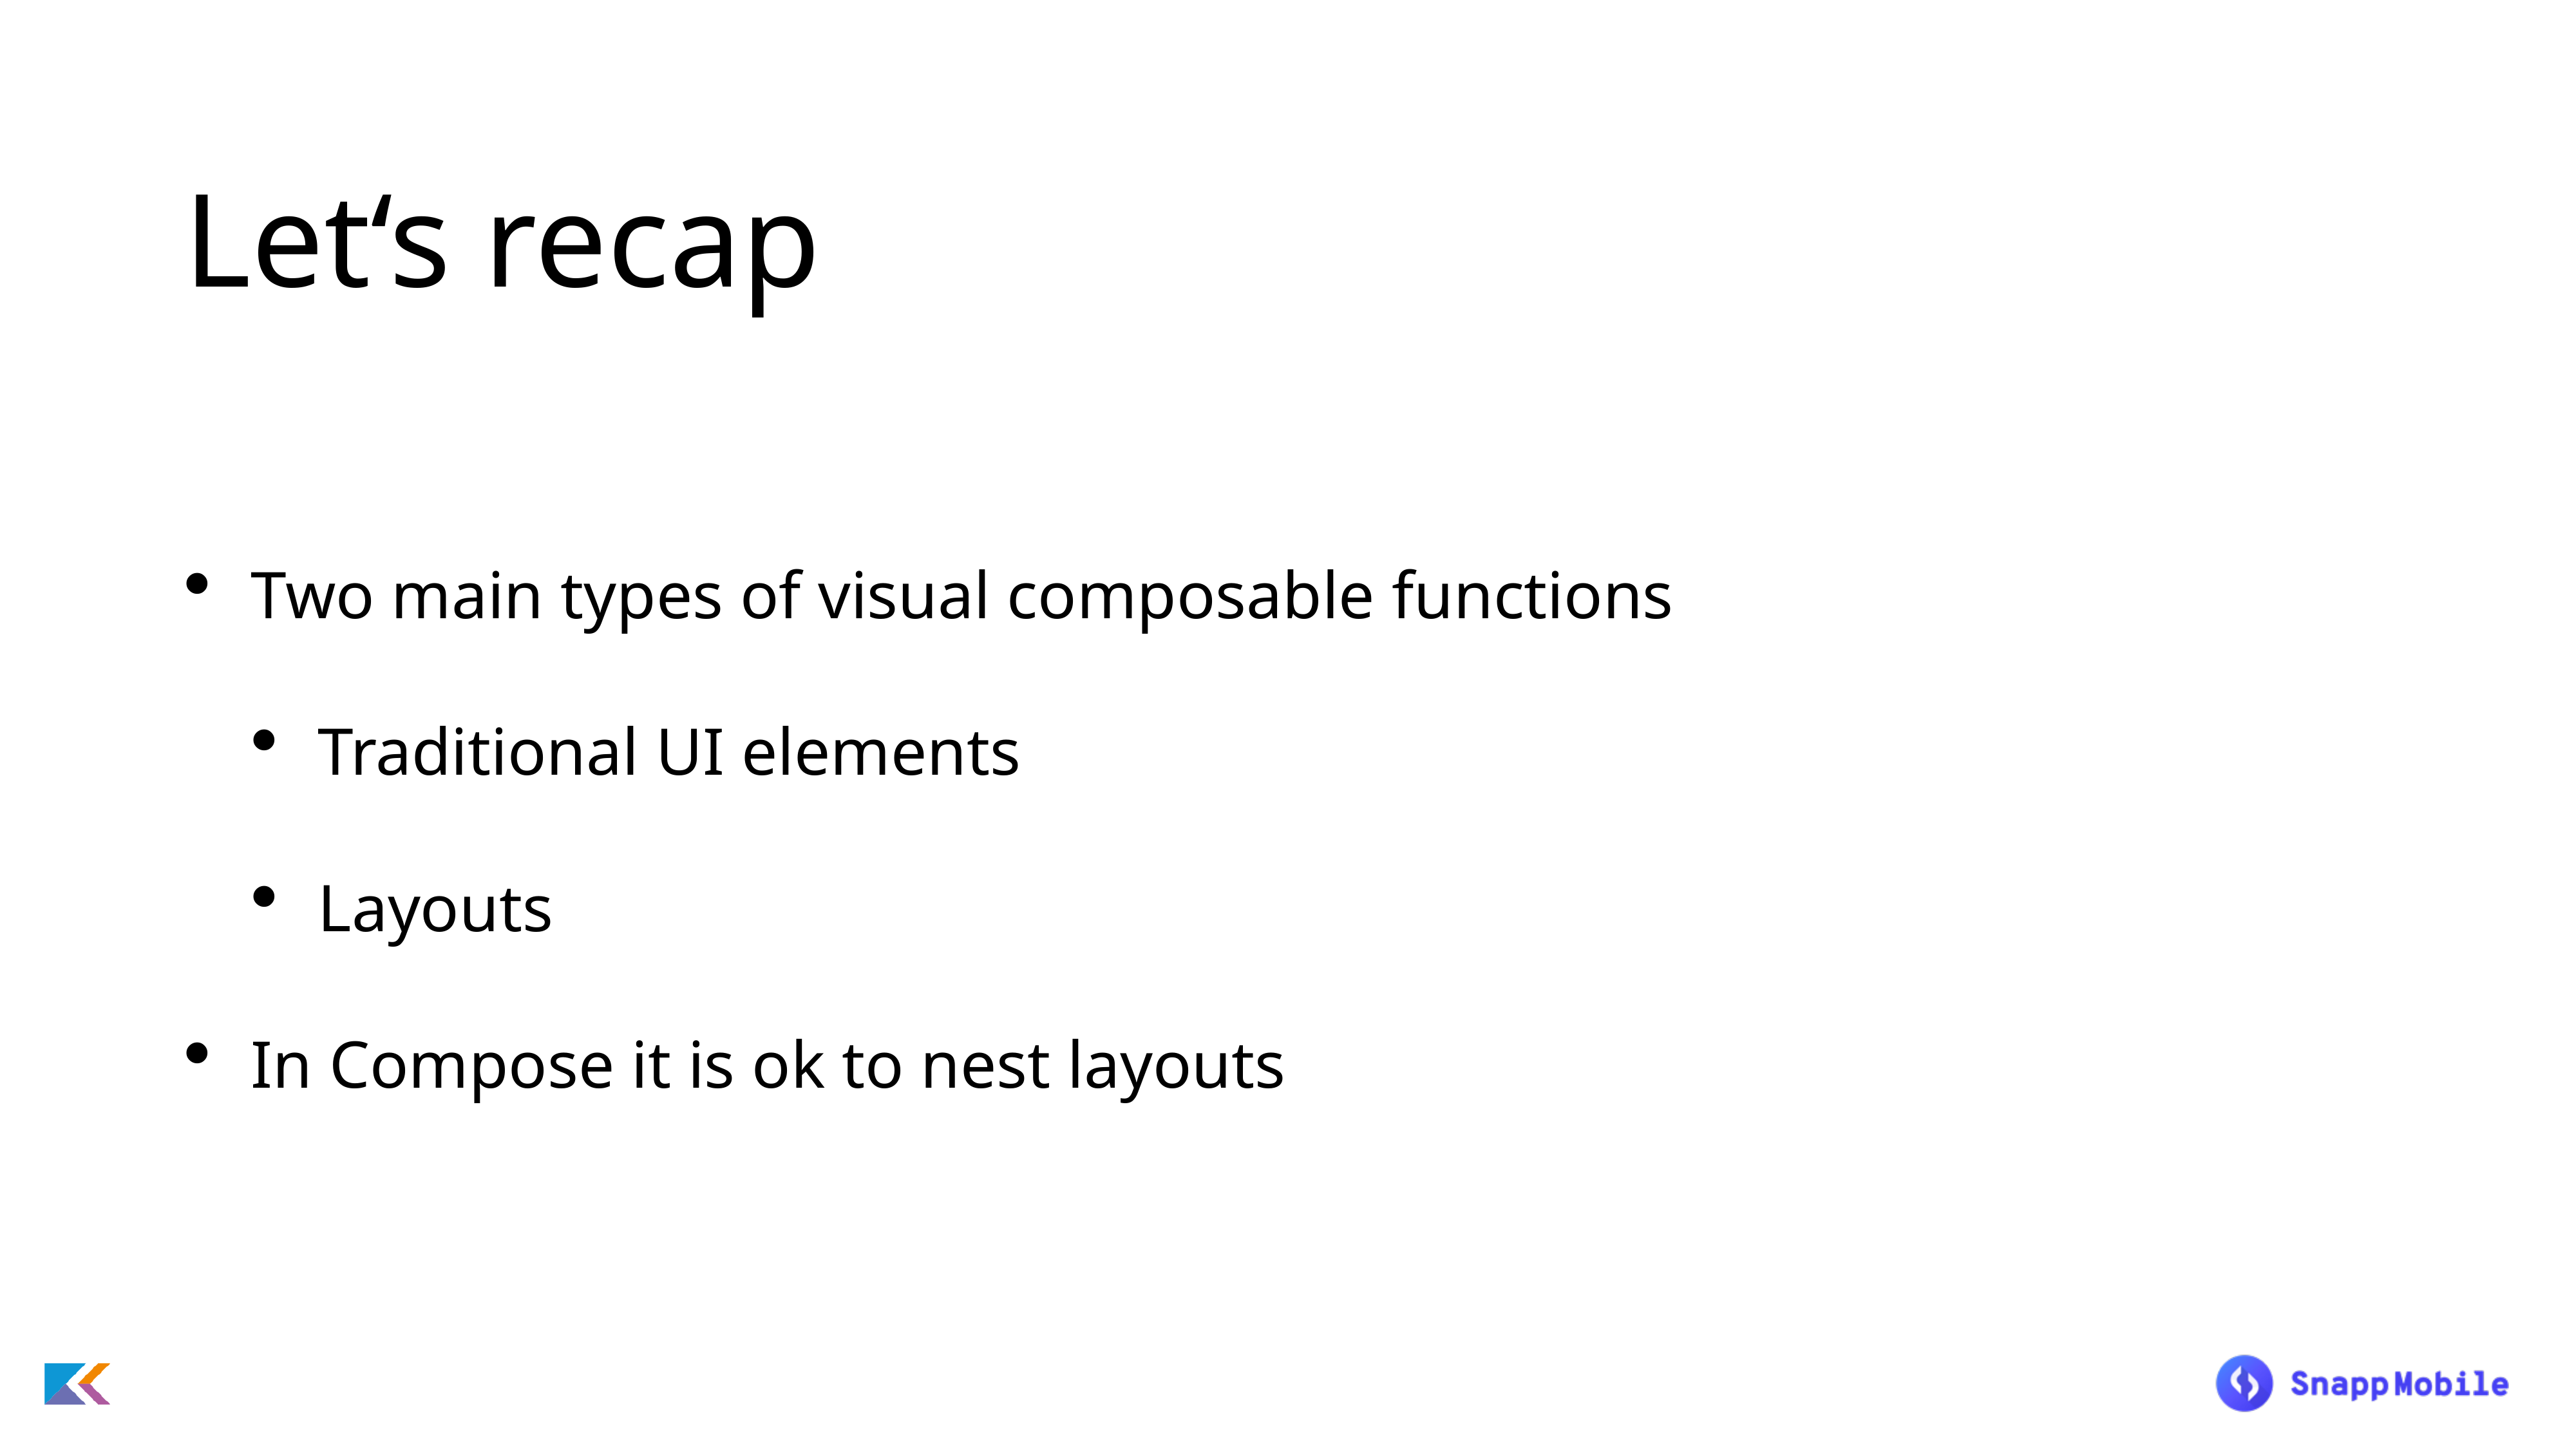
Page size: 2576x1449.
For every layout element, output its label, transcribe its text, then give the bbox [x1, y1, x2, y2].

title Let‘s recap [178, 114, 2097, 357]
picture [2197, 1336, 2529, 1431]
picture [35, 1358, 118, 1410]
list Two main types of visual composable functions Traditional UI elements Layouts In Compose it is ok to nest layouts [178, 393, 2097, 1262]
